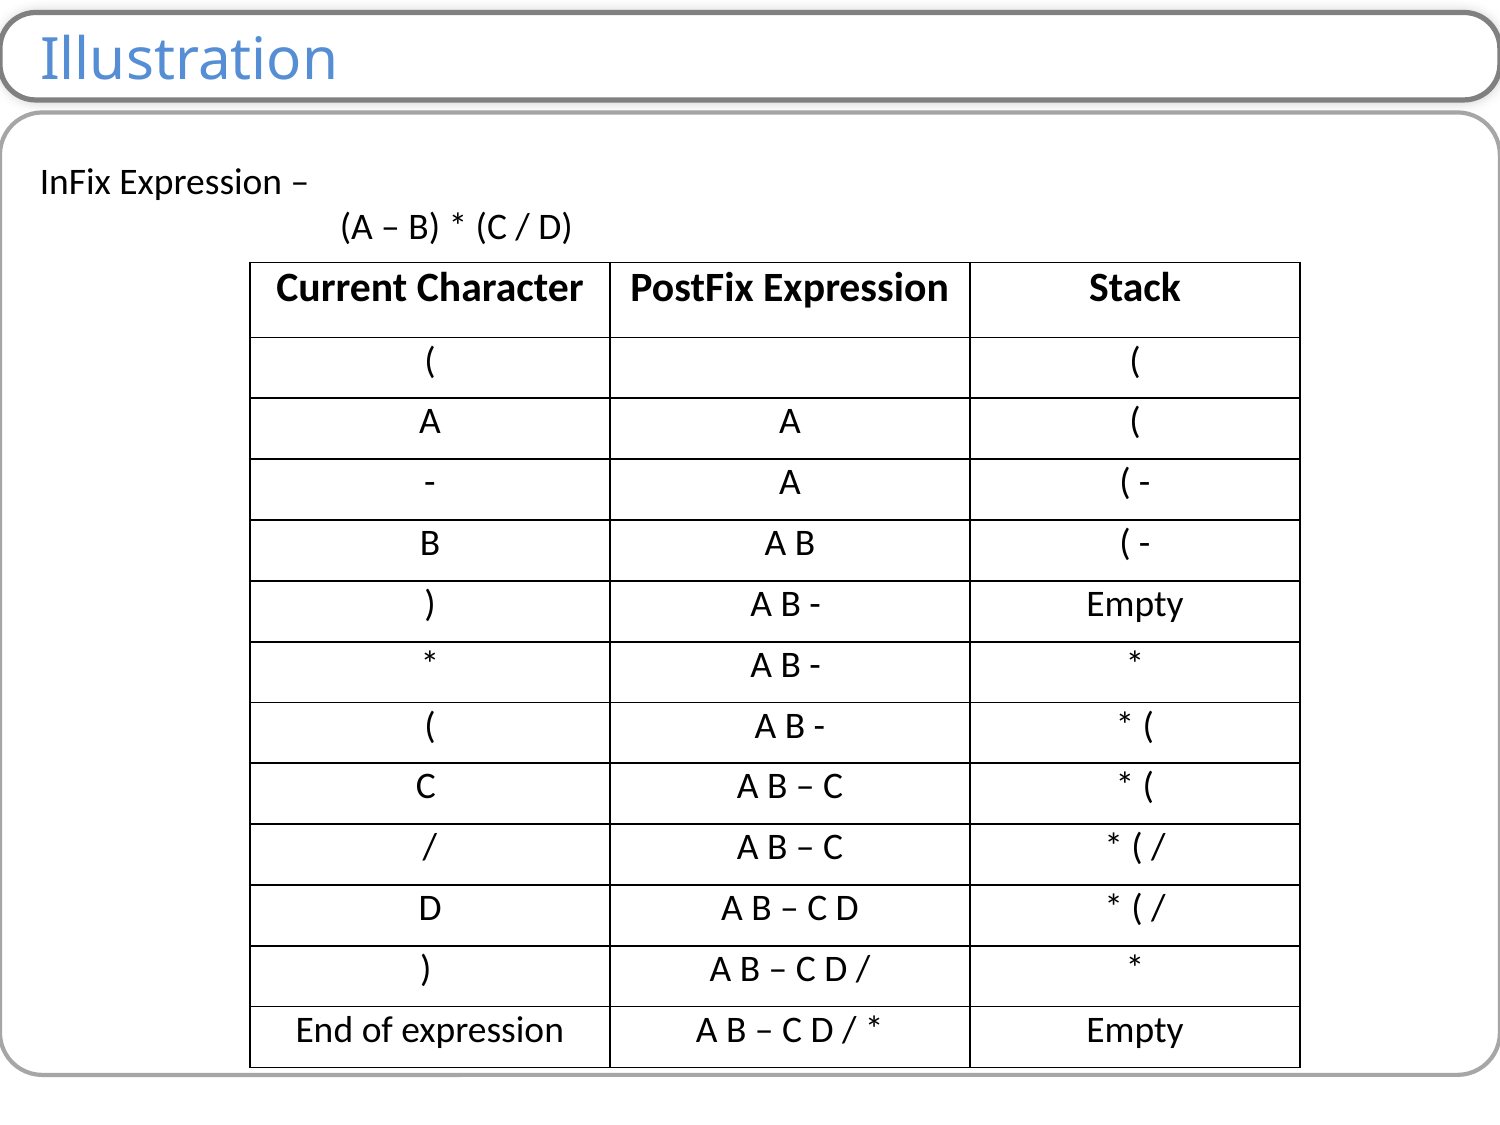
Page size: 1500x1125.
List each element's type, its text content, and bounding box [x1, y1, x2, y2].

table_cell Empty [971, 1007, 1299, 1067]
table_header Current Character [251, 263, 609, 337]
table_cell B [251, 521, 609, 580]
table_cell A B – C [611, 825, 969, 884]
table_cell * ( / [971, 825, 1299, 884]
table_cell ) [251, 947, 609, 1006]
table_header PostFix Expression [611, 263, 969, 337]
table_cell [611, 338, 969, 397]
table_cell A B – C D [611, 886, 969, 945]
table_cell - [251, 460, 609, 519]
table_cell Empty [971, 582, 1299, 641]
table_cell ( [971, 338, 1299, 397]
table_cell A B - [611, 643, 969, 702]
table_cell * ( [971, 703, 1299, 762]
table_cell A B – C D / * [611, 1007, 969, 1067]
table_cell / [251, 825, 609, 884]
text_box Illustration [0, 10, 1500, 103]
table_cell A [611, 460, 969, 519]
table_cell * [971, 643, 1299, 702]
table_cell ( - [971, 460, 1299, 519]
table_cell * ( / [971, 886, 1299, 945]
text_box InFix Expression – (A – B) * (C / D) [24, 149, 1475, 435]
table_header Stack [971, 263, 1299, 337]
table_cell ( [971, 399, 1299, 458]
table_cell C [251, 764, 609, 823]
table_cell A [611, 399, 969, 458]
table_cell A [251, 399, 609, 458]
table_cell ( [251, 338, 609, 397]
table_cell D [251, 886, 609, 945]
table_cell ( [251, 703, 609, 762]
table_cell A B – C [611, 764, 969, 823]
text_box [0, 111, 1500, 1078]
table_cell End of expression [251, 1007, 609, 1067]
table_cell A B - [611, 703, 969, 762]
table_cell ( - [971, 521, 1299, 580]
table_cell A B [611, 521, 969, 580]
table_cell A B – C D / [611, 947, 969, 1006]
table_cell * [251, 643, 609, 702]
table_cell * ( [971, 764, 1299, 823]
table_cell * [971, 947, 1299, 1006]
table_cell ) [251, 582, 609, 641]
table_cell A B - [611, 582, 969, 641]
